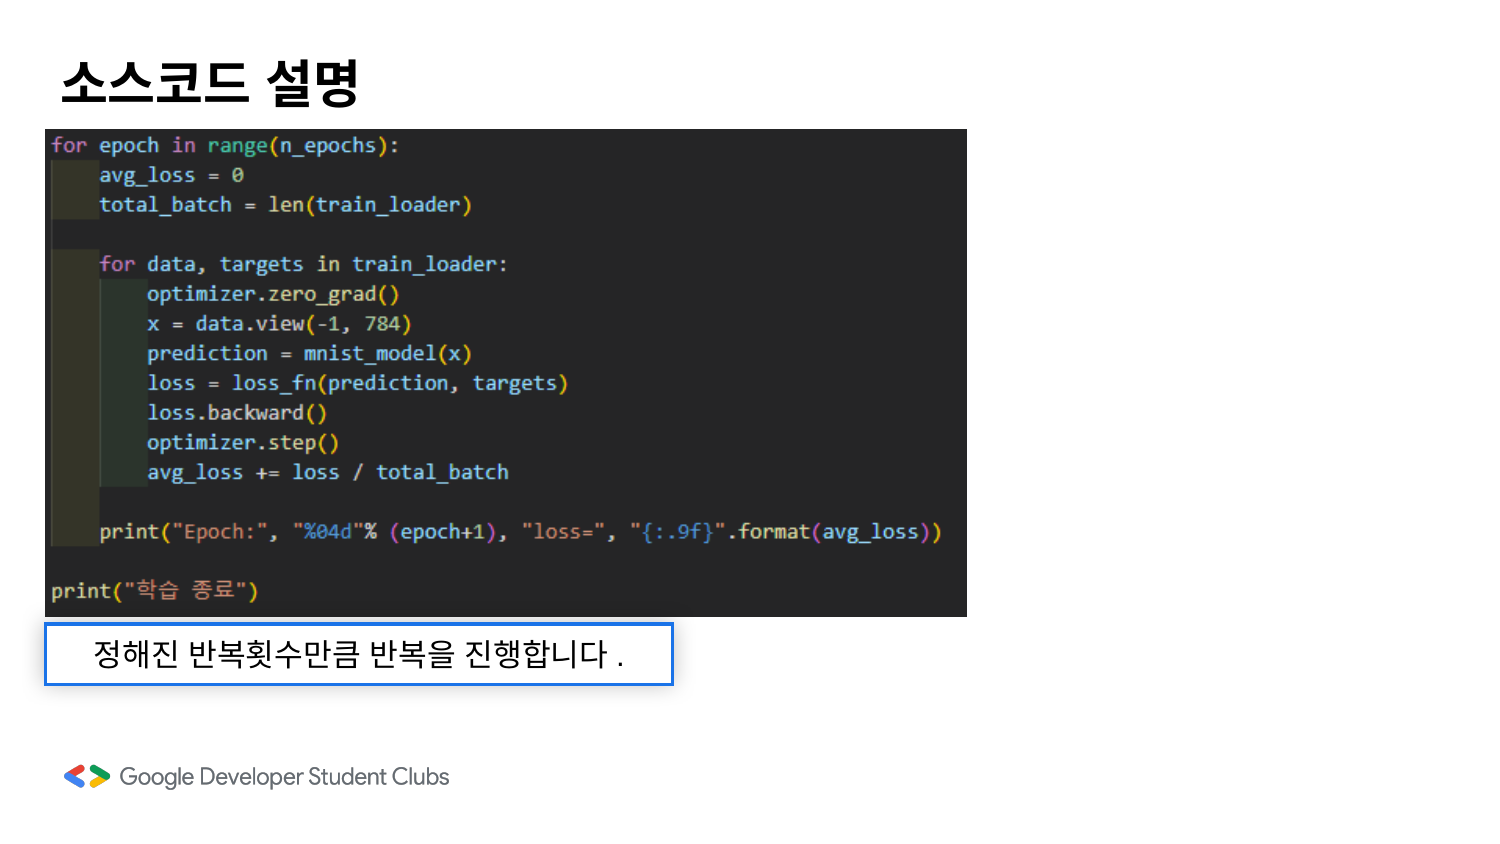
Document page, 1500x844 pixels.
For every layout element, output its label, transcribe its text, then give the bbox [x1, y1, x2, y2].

text_box 정해진 반복횟수만큼 반복을 진행합니다. [45, 624, 673, 685]
title 소스코드 설명 [45, 29, 506, 128]
picture [64, 762, 449, 790]
picture [45, 128, 967, 617]
